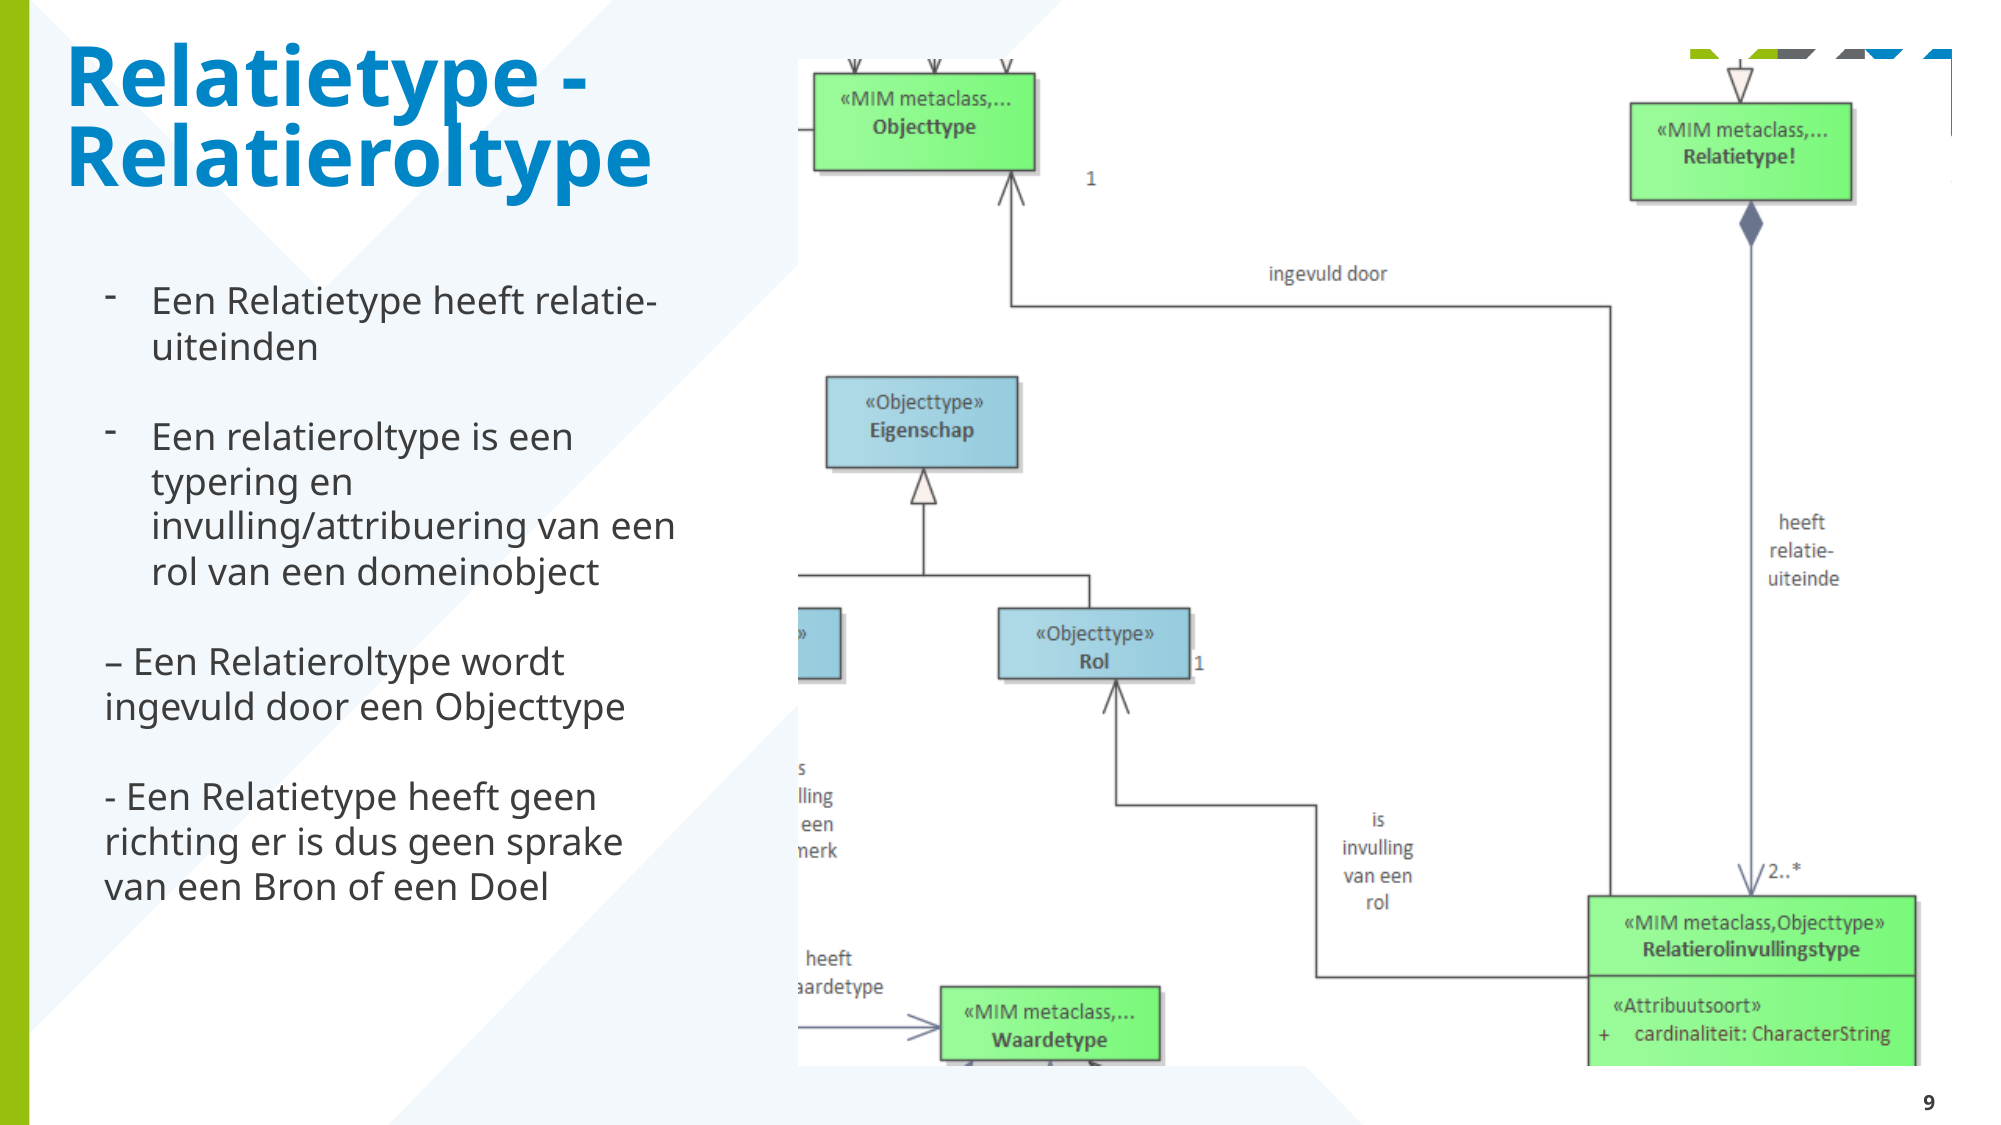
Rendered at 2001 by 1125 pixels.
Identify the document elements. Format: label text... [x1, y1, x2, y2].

title Relatietype - Relatieroltype [49, 0, 747, 210]
picture [798, 49, 1955, 1066]
slide_number 9 [1824, 1088, 1951, 1120]
text_box Een Relatietype heeft relatie-uiteinden Een relatieroltype is een typering en invulling/attribuering van een rol van een domeinobject – Een Relatieroltype wordt ingevuld door een Objecttype - Een Relatietype heeft geen richting er is dus geen sprake van een Bron of een Doel [89, 270, 707, 915]
